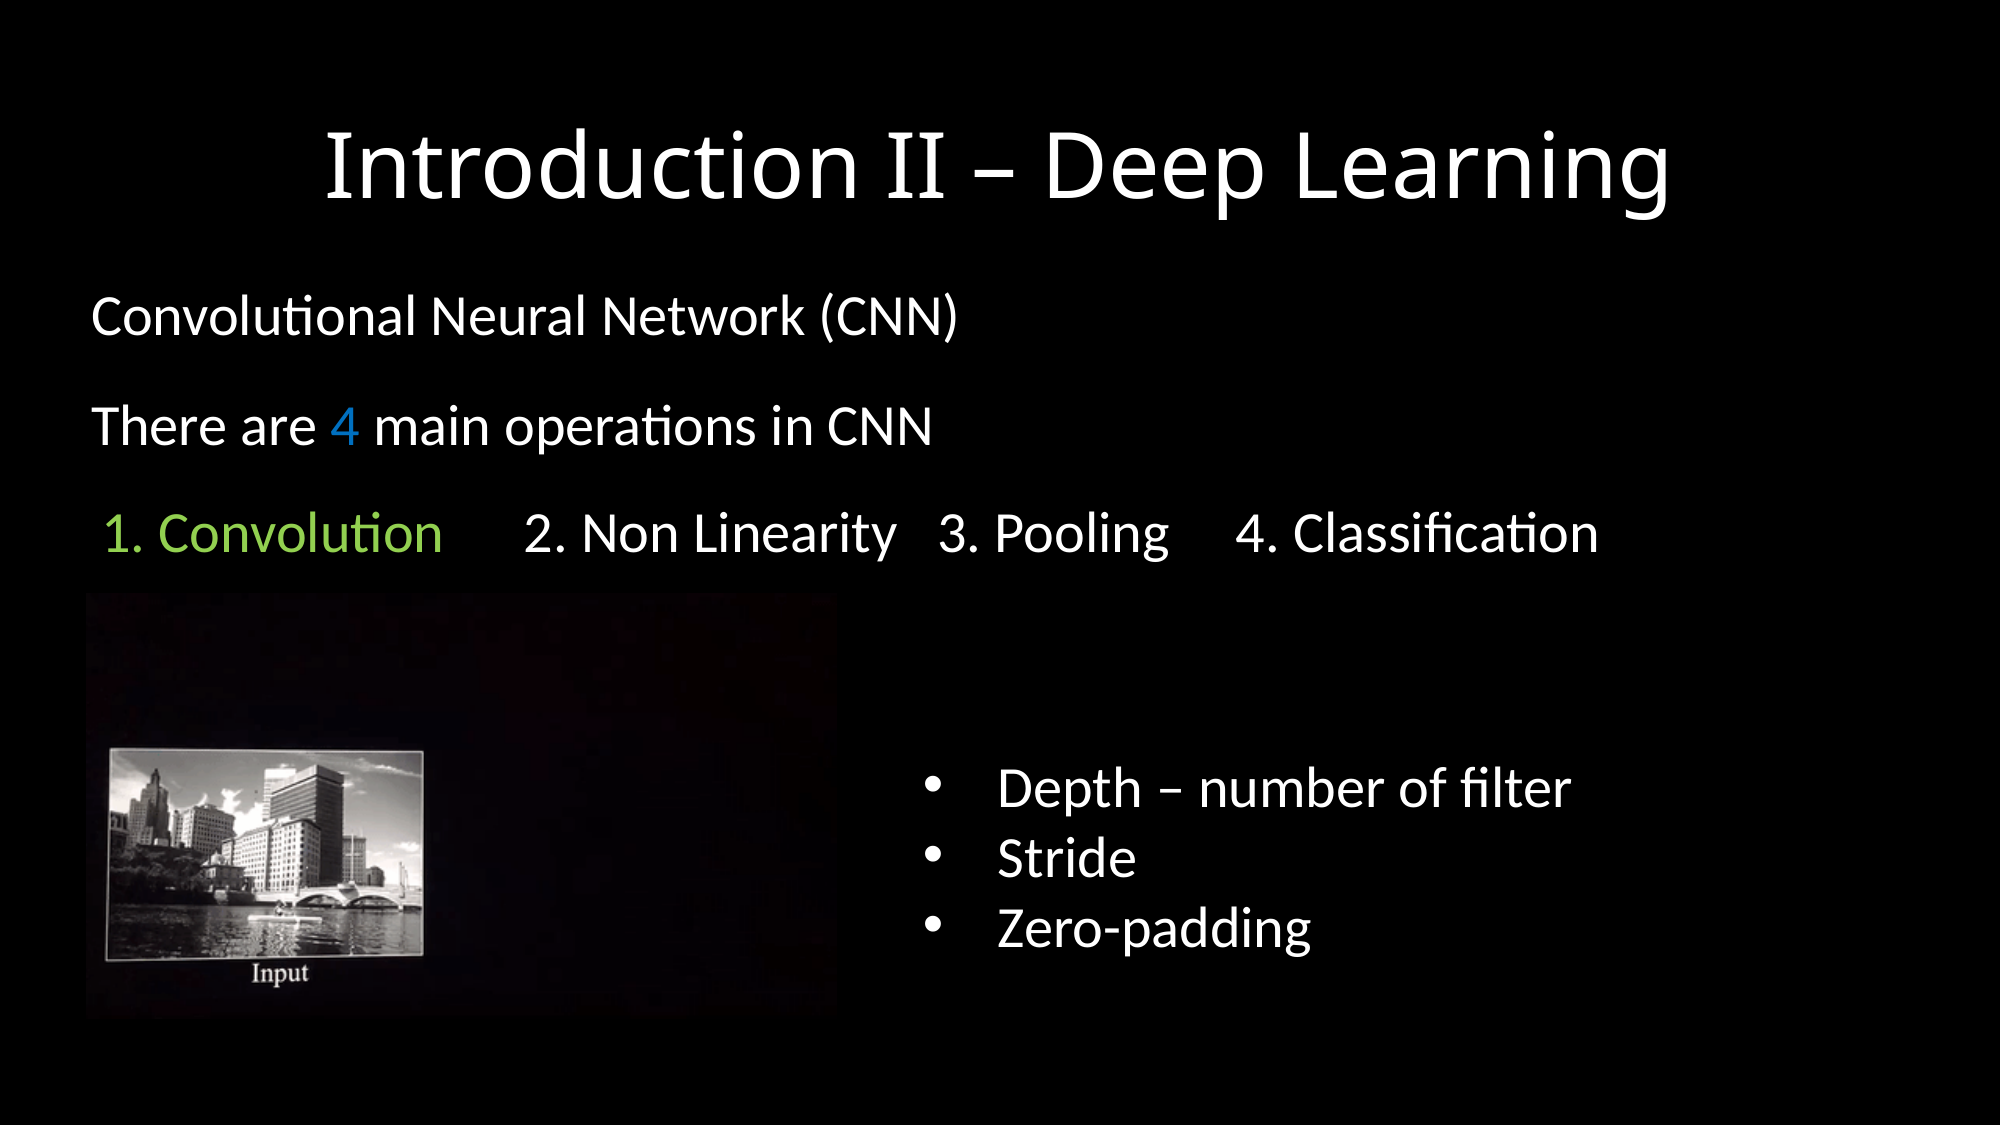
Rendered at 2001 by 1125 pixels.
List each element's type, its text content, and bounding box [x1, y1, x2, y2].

text_box There are 4 main operations in CNN [76, 379, 1104, 465]
picture [86, 593, 837, 1019]
text_box Convolutional Neural Network (CNN) [76, 269, 1013, 354]
text_box 1. Convolution 2. Non Linearity 3. Pooling 4. Classification [86, 486, 1622, 572]
title Introduction II – Deep Learning [137, 59, 1863, 278]
text_box Depth – number of filter Stride Zero-padding [908, 741, 1622, 967]
